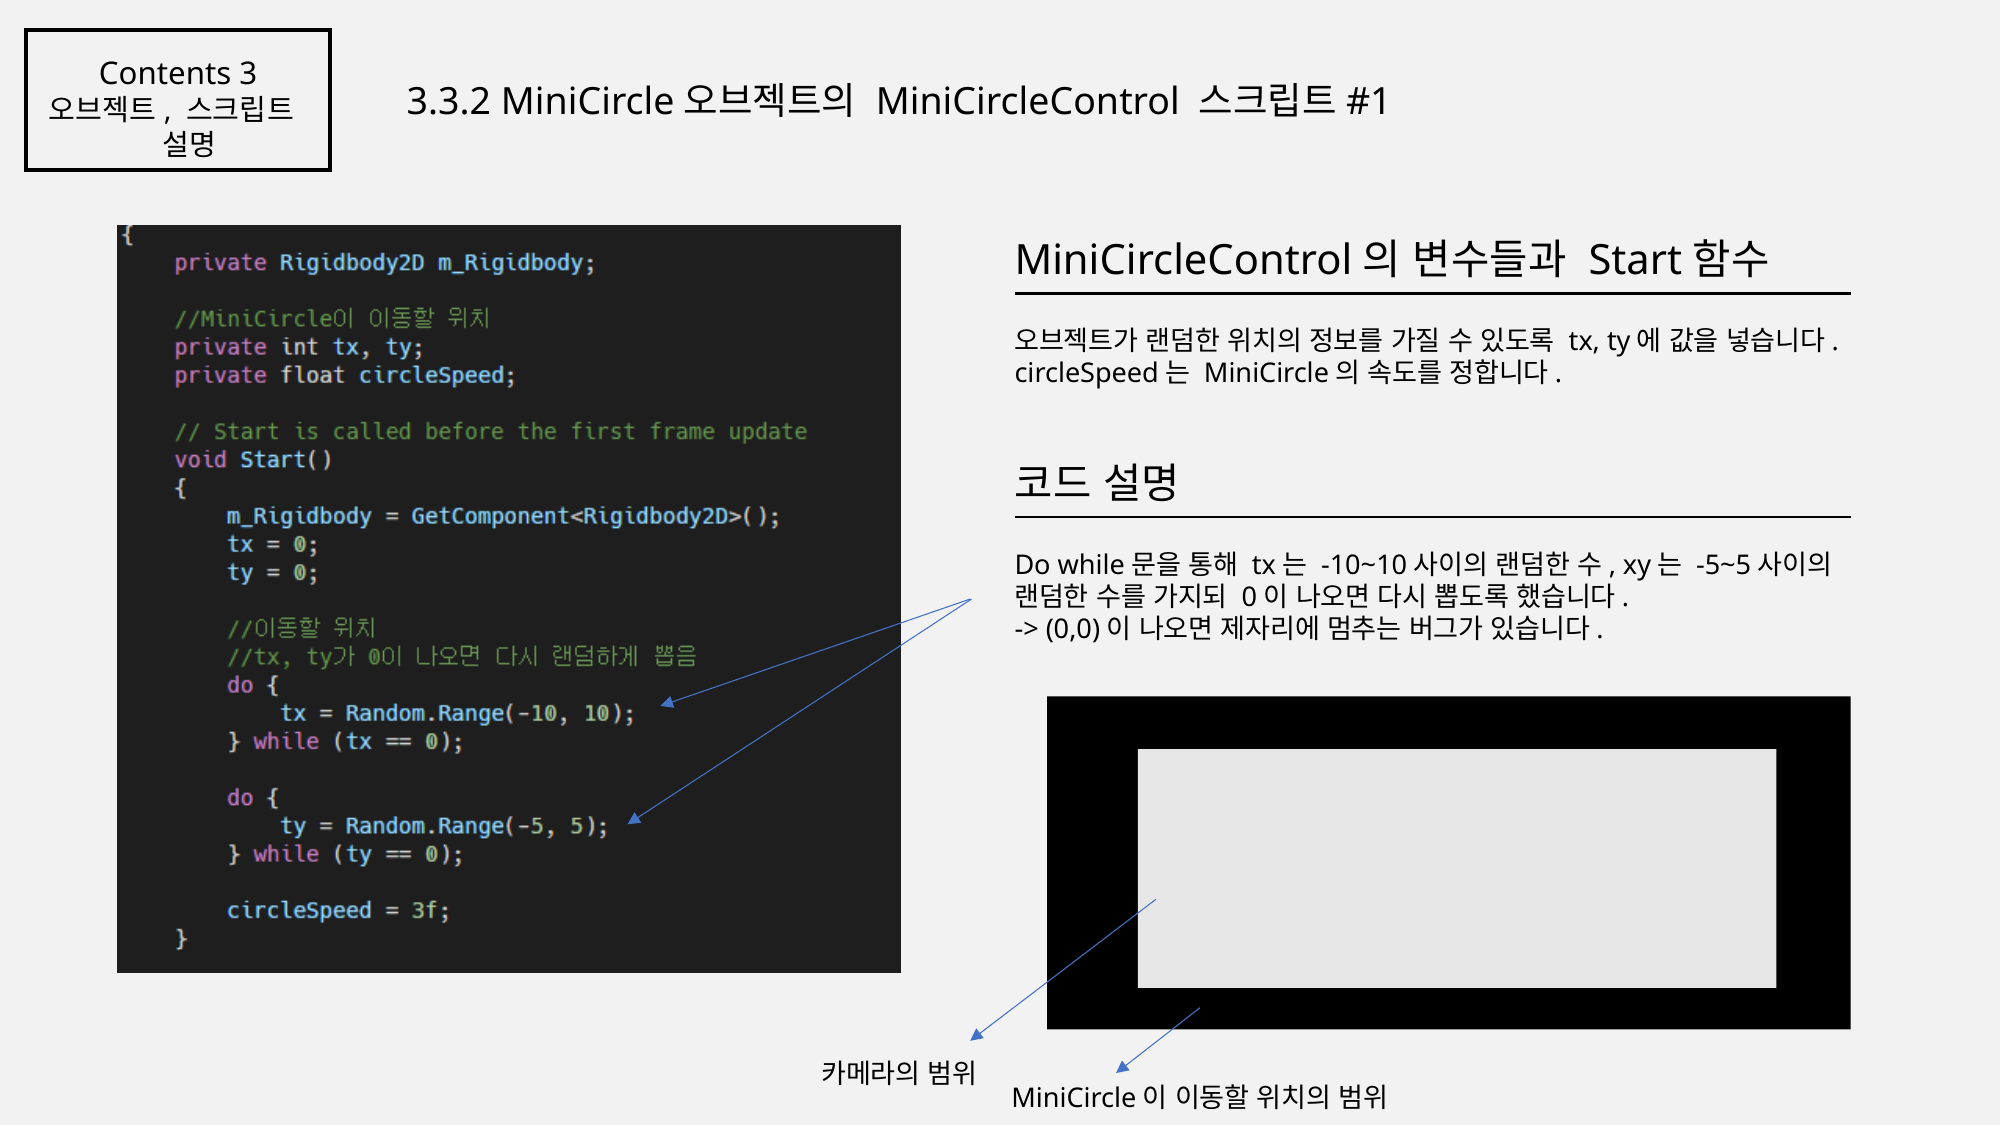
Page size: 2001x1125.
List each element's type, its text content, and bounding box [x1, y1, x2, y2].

text_box 카메라의 범위 [806, 1049, 993, 1097]
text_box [999, 225, 1866, 430]
text_box 3.3.2 MiniCircle오브젝트의 MiniCircleControl 스크립트#1 [391, 69, 2000, 129]
text_box [1047, 696, 1851, 1030]
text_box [627, 599, 972, 825]
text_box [970, 899, 1156, 1041]
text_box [1116, 1007, 1200, 1074]
text_box MiniCircle이 이동할 위치의 범위 [996, 1073, 1404, 1121]
text_box [1137, 749, 1777, 988]
picture [117, 225, 901, 973]
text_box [26, 29, 330, 171]
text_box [999, 449, 1866, 654]
